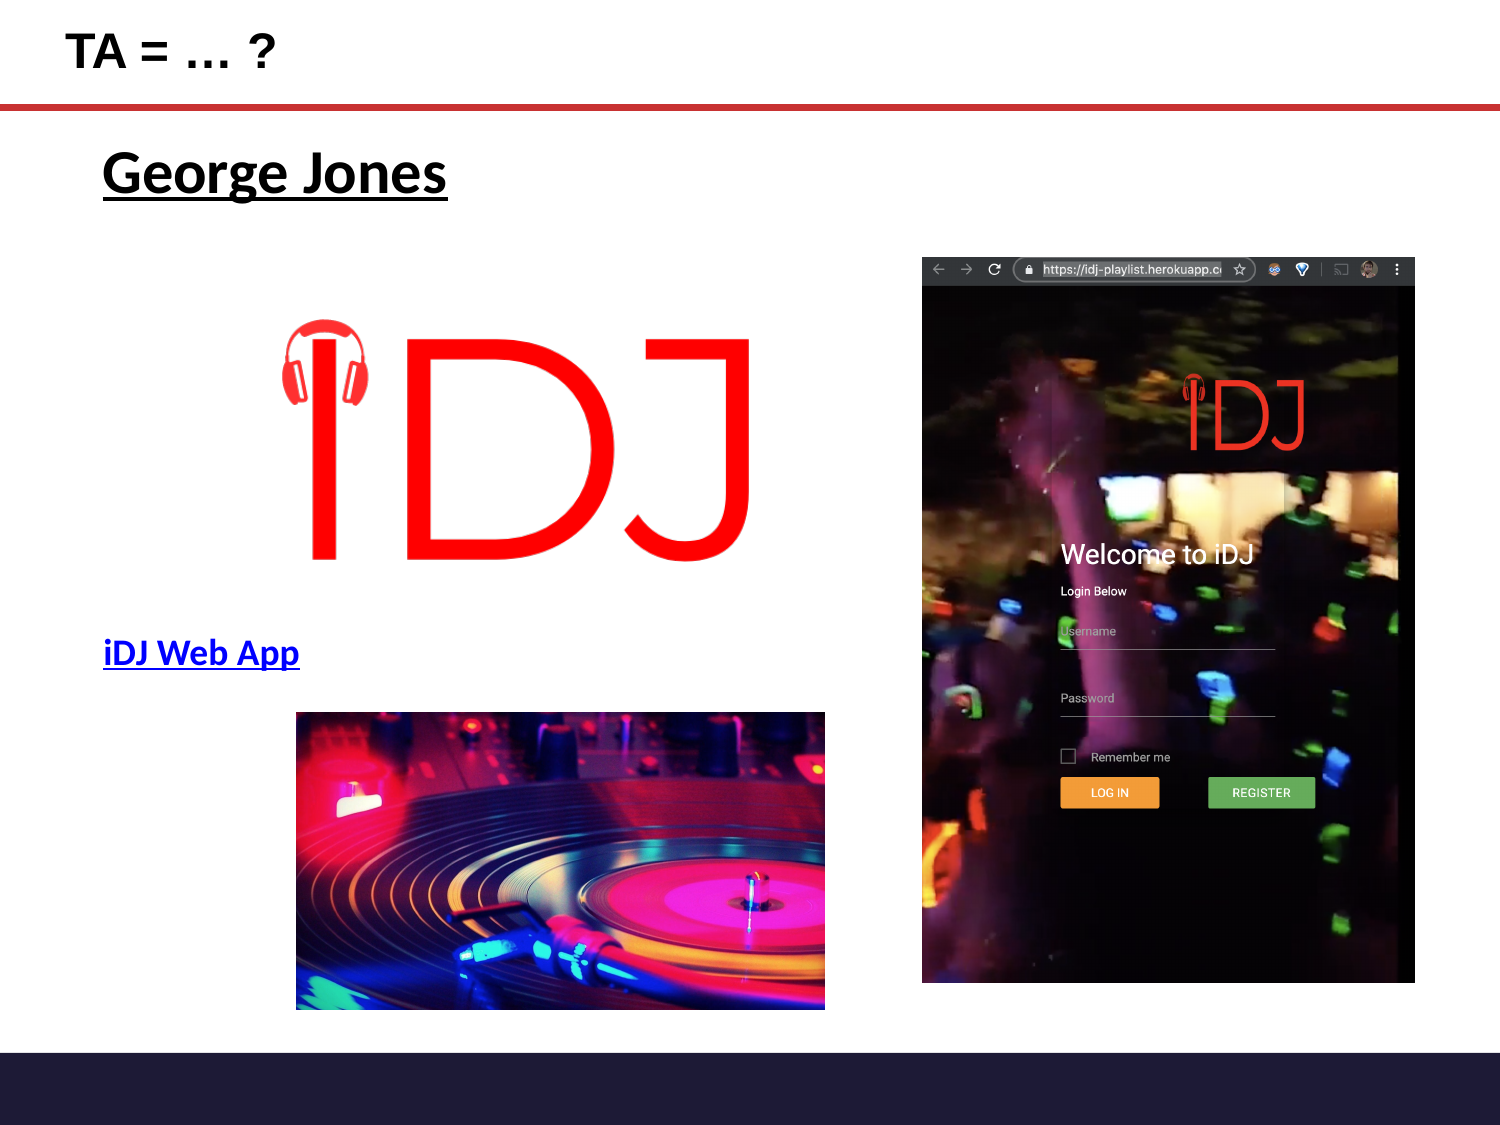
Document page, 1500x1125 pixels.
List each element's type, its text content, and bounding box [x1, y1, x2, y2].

text_box iDJ Web App [88, 620, 839, 804]
picture [921, 257, 1415, 984]
title TA = … ? [49, 11, 948, 94]
picture [279, 317, 751, 563]
text_box George Jones [49, 115, 1484, 813]
picture [296, 712, 825, 1011]
